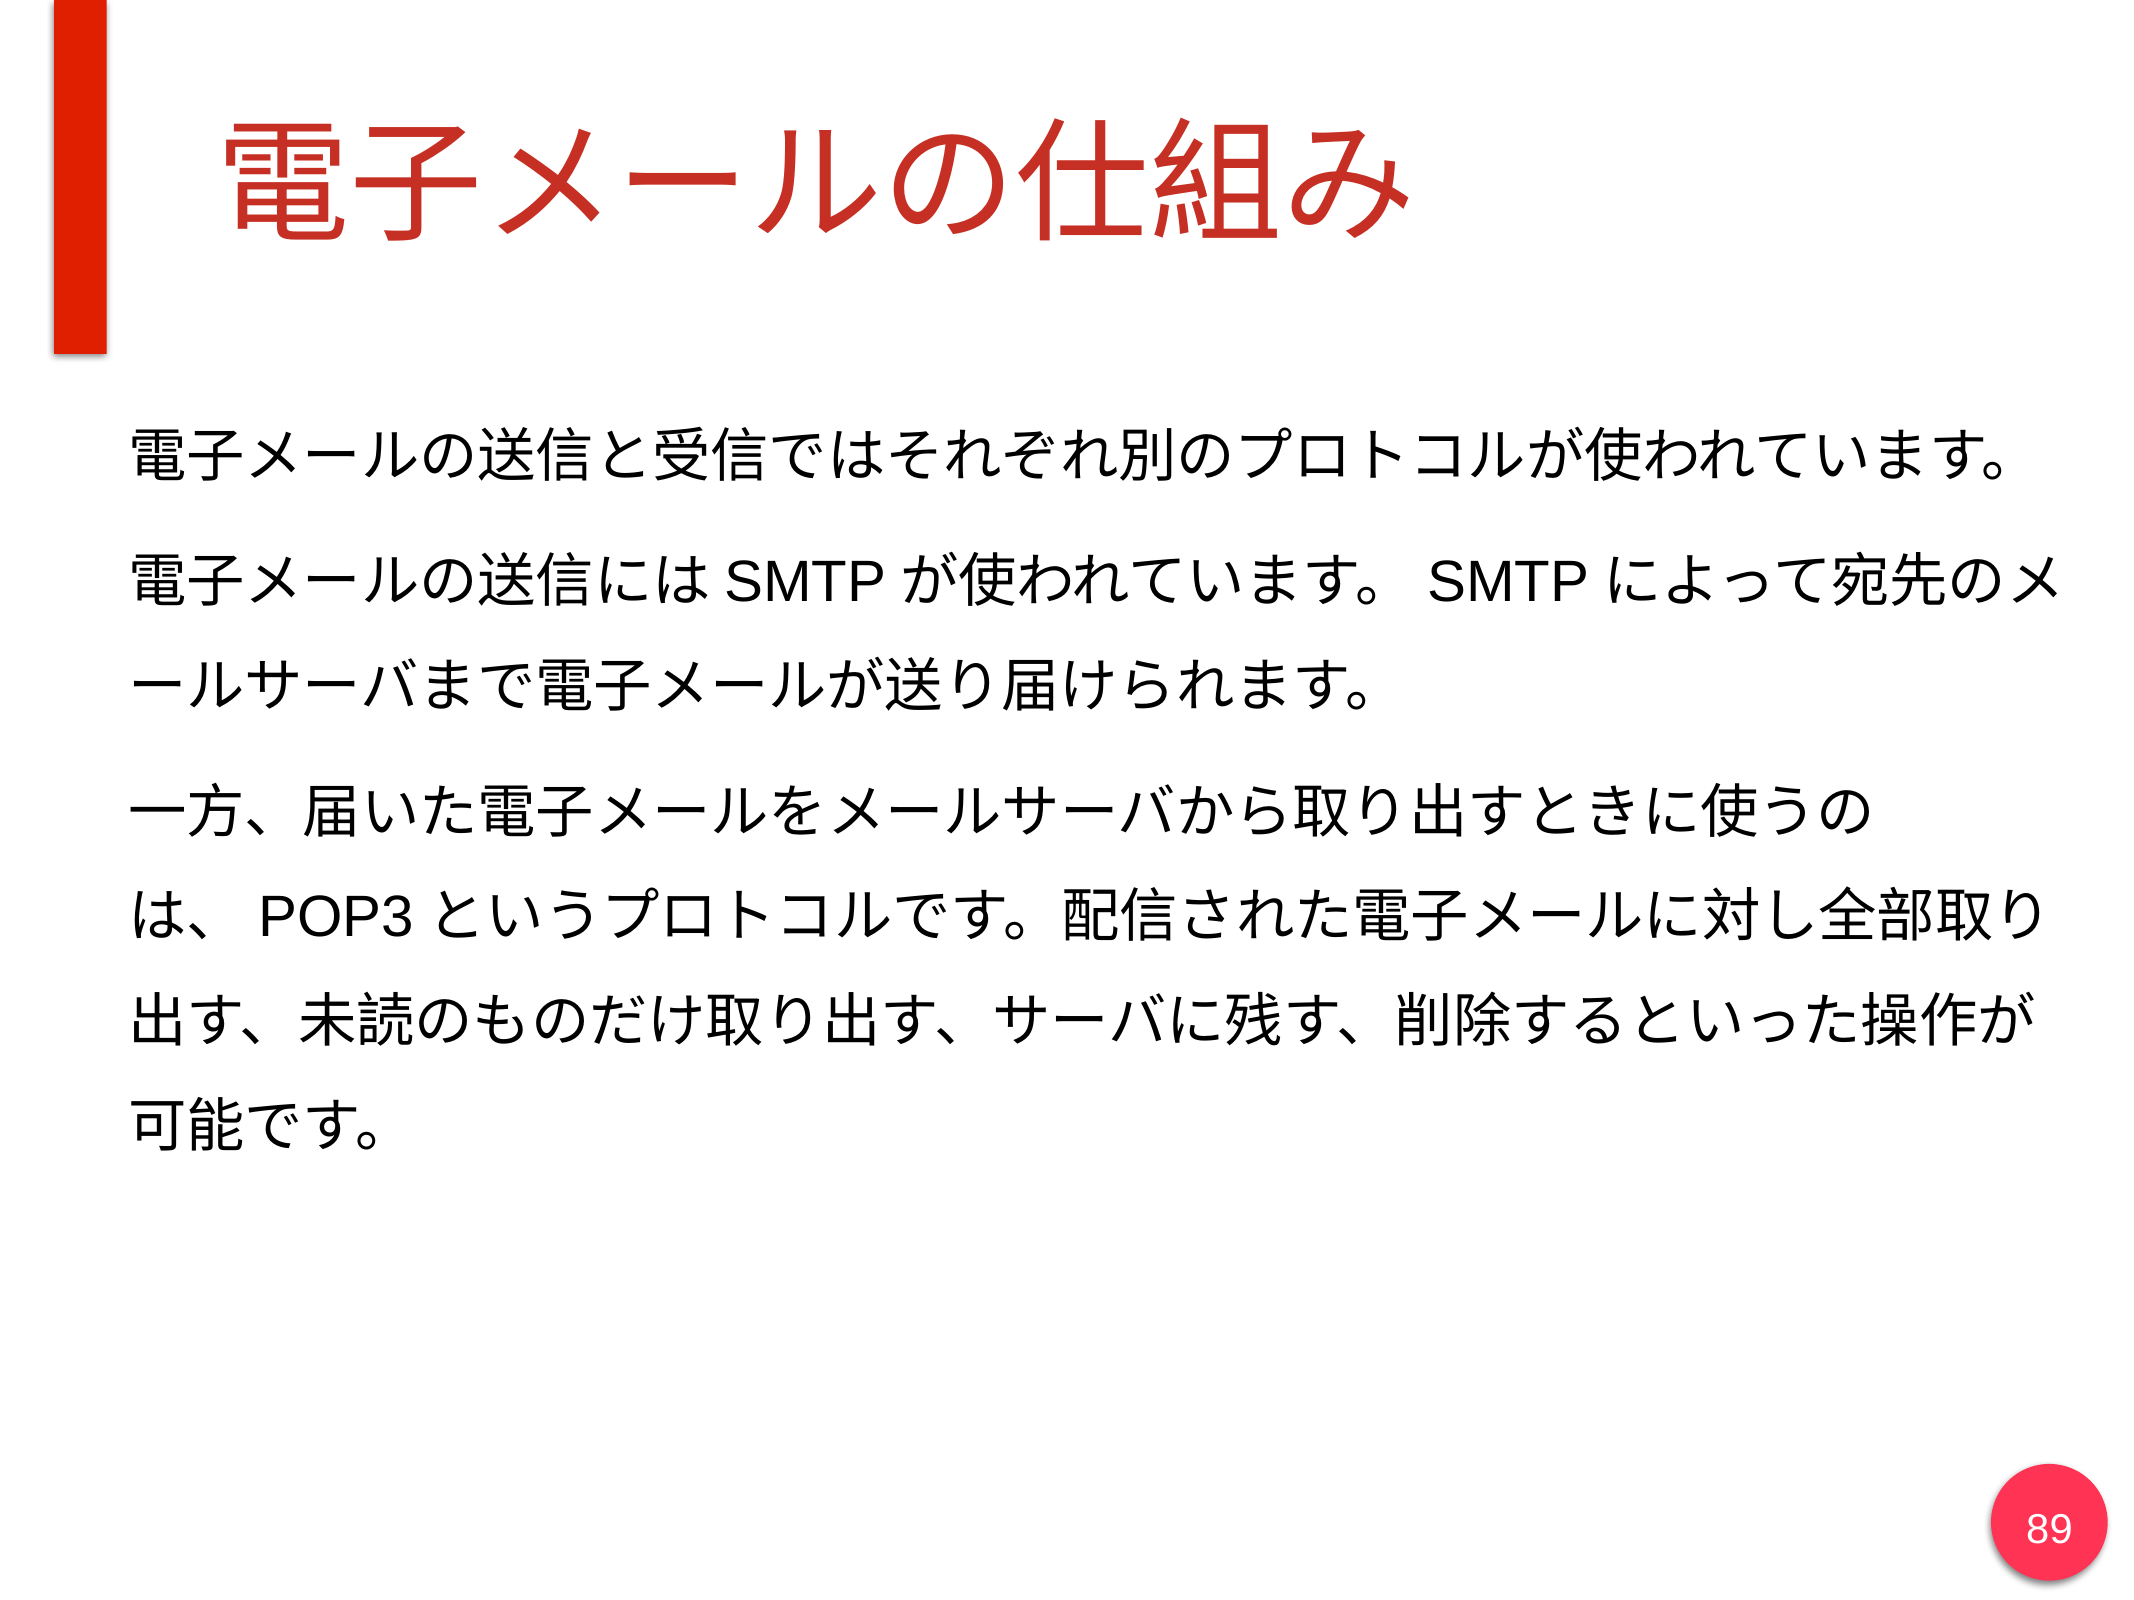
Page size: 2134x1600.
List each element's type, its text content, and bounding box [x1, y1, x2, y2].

slide_number 89 [2012, 1493, 2087, 1600]
text_box 電子メールの送信と受信ではそれぞれ別のプロトコルが使われています。 電子メールの送信にはSMTPが使われています。SMTPによって宛先のメールサーバまで電子メールが送り届けられます。 一方、届いた電子メールをメールサーバから取り出すときに使うのは、POP3というプロトコルです。配信された電子メールに対し全部取り出す、未読のものだけ取り出す、サーバに残す、削除するといった操作が可能です。 [119, 374, 2087, 1492]
title 電子メールの仕組み [208, 18, 2030, 336]
